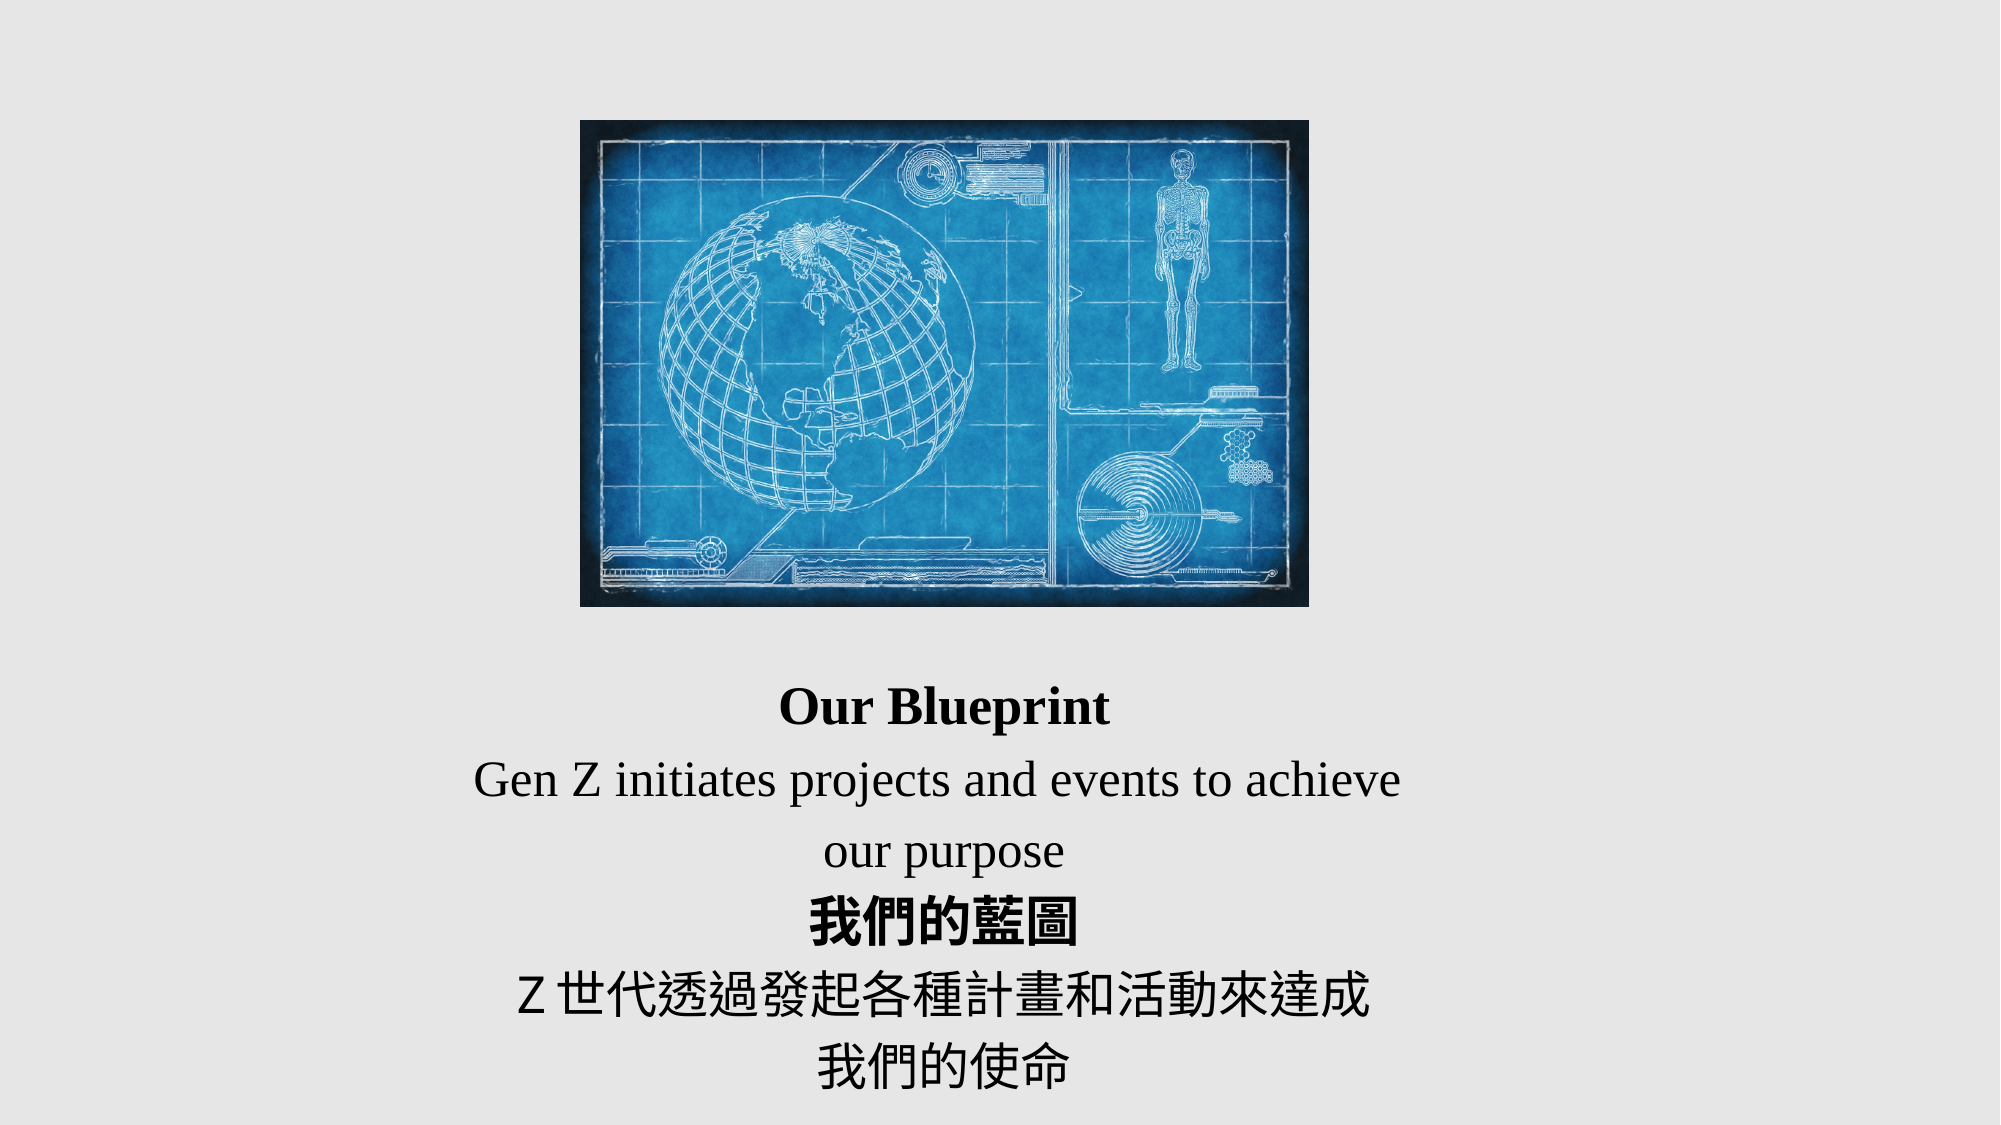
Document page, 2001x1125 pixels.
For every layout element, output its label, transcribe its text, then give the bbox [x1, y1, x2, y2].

picture [580, 120, 1309, 607]
list Our Blueprint Gen Z initiates projects and events to achieve our purpose 我們的藍圖 Z世代透過發起各種計畫和活動來達成 我們的使命 [403, 670, 1486, 1114]
